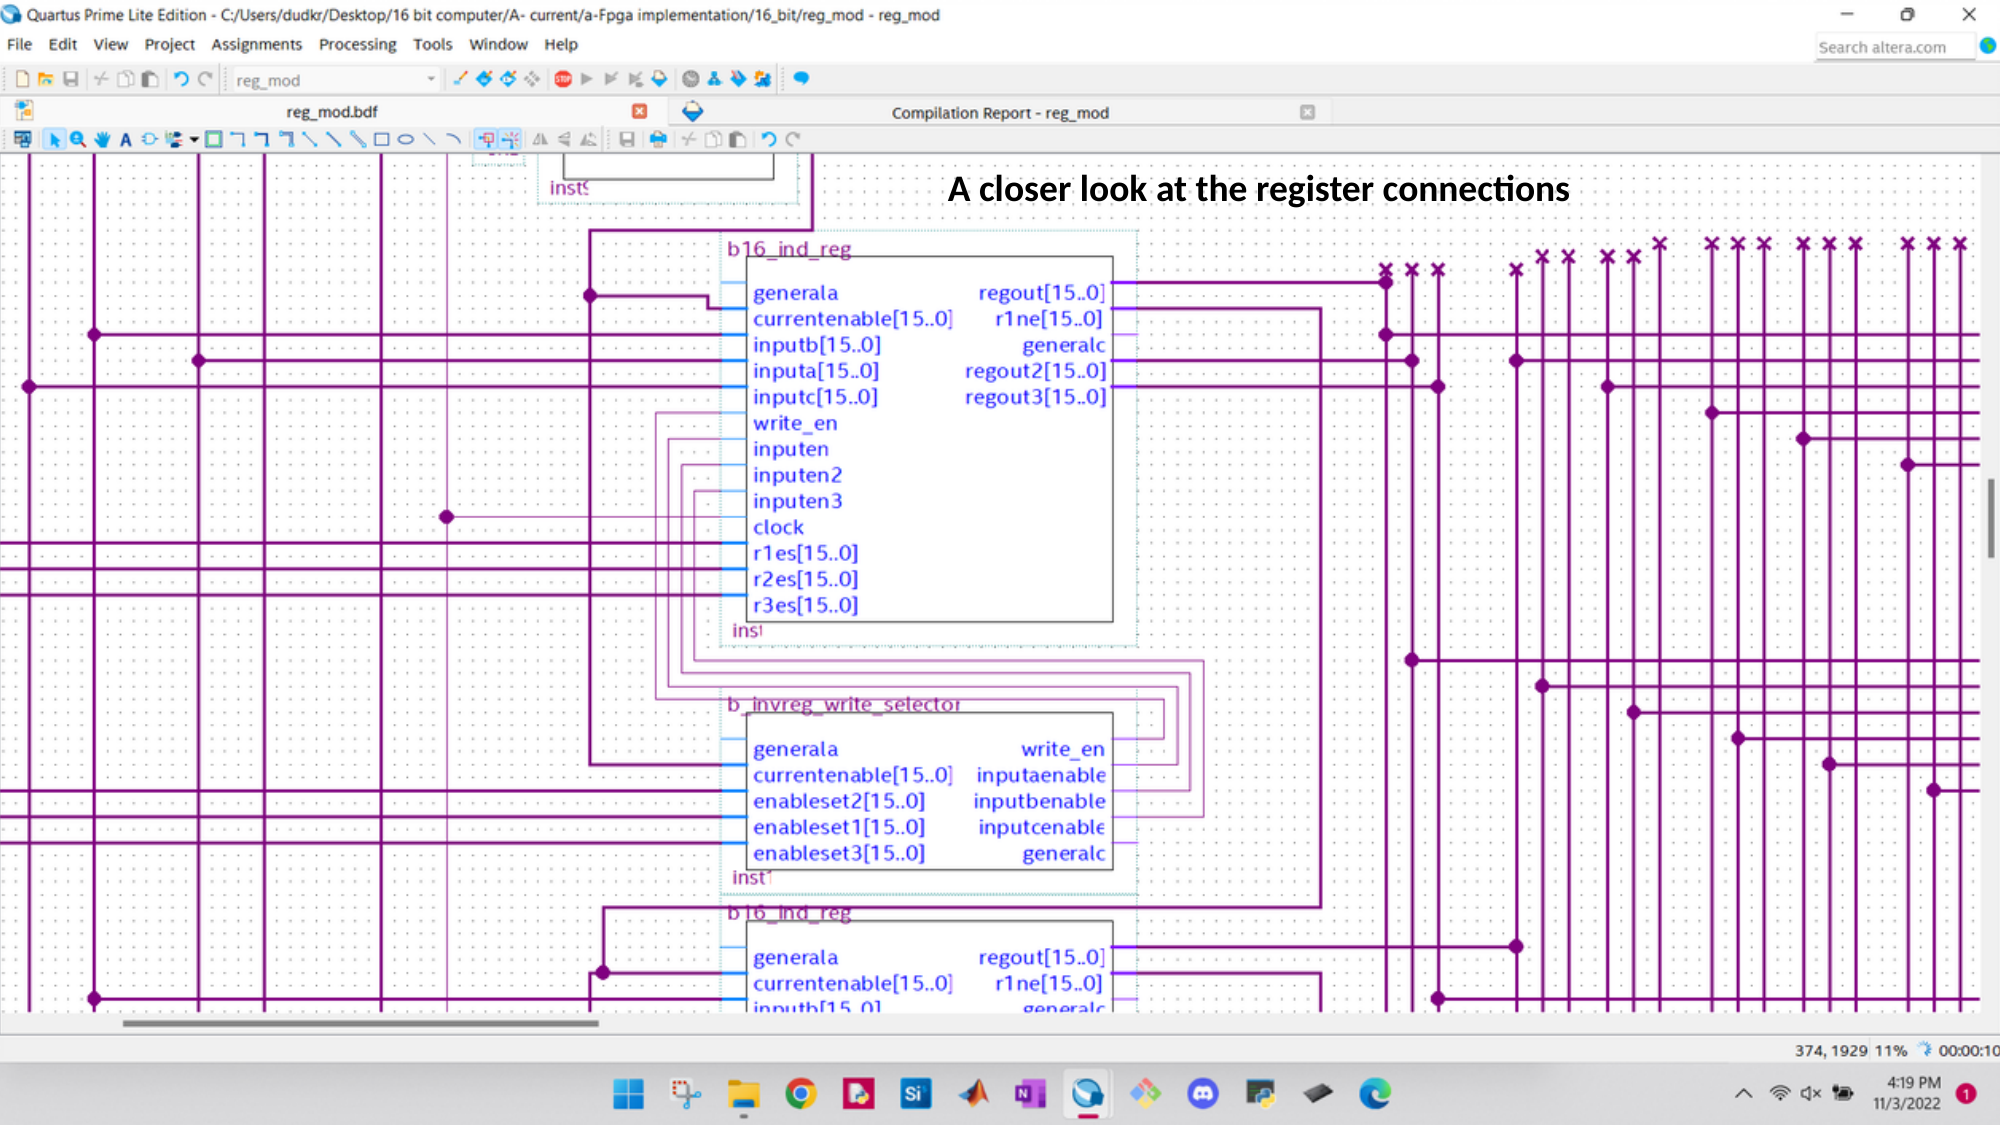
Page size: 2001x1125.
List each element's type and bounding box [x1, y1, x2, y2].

list [0, 0, 2000, 1125]
